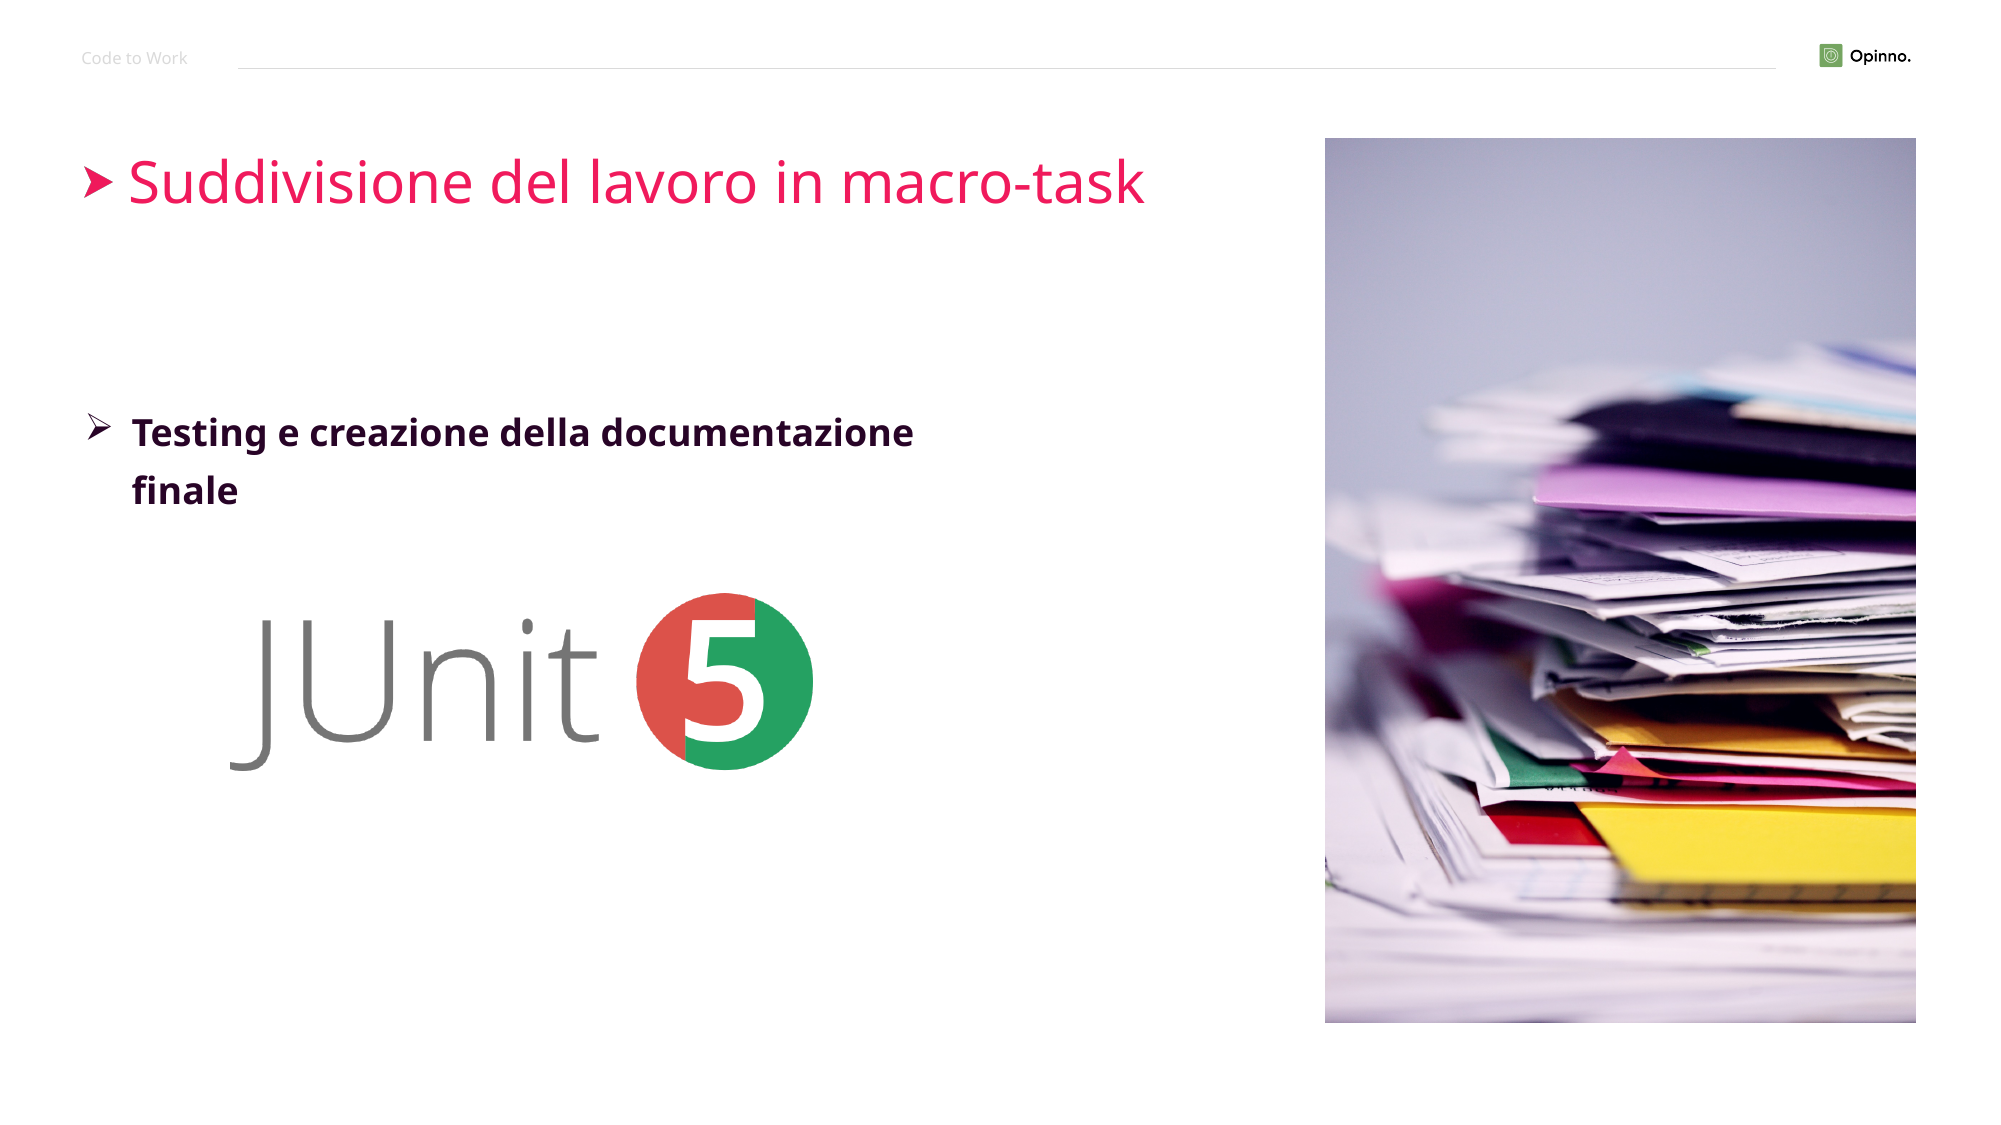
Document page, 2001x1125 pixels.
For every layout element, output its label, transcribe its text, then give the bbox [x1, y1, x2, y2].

picture [84, 166, 113, 198]
picture [230, 593, 813, 771]
picture [1325, 138, 1916, 1023]
text_box Code to Work [66, 40, 257, 73]
picture [1796, 21, 1934, 91]
text_box Suddivisione del lavoro in macro-task [113, 138, 1325, 216]
text_box Testing e creazione della documentazione finale [84, 388, 958, 532]
